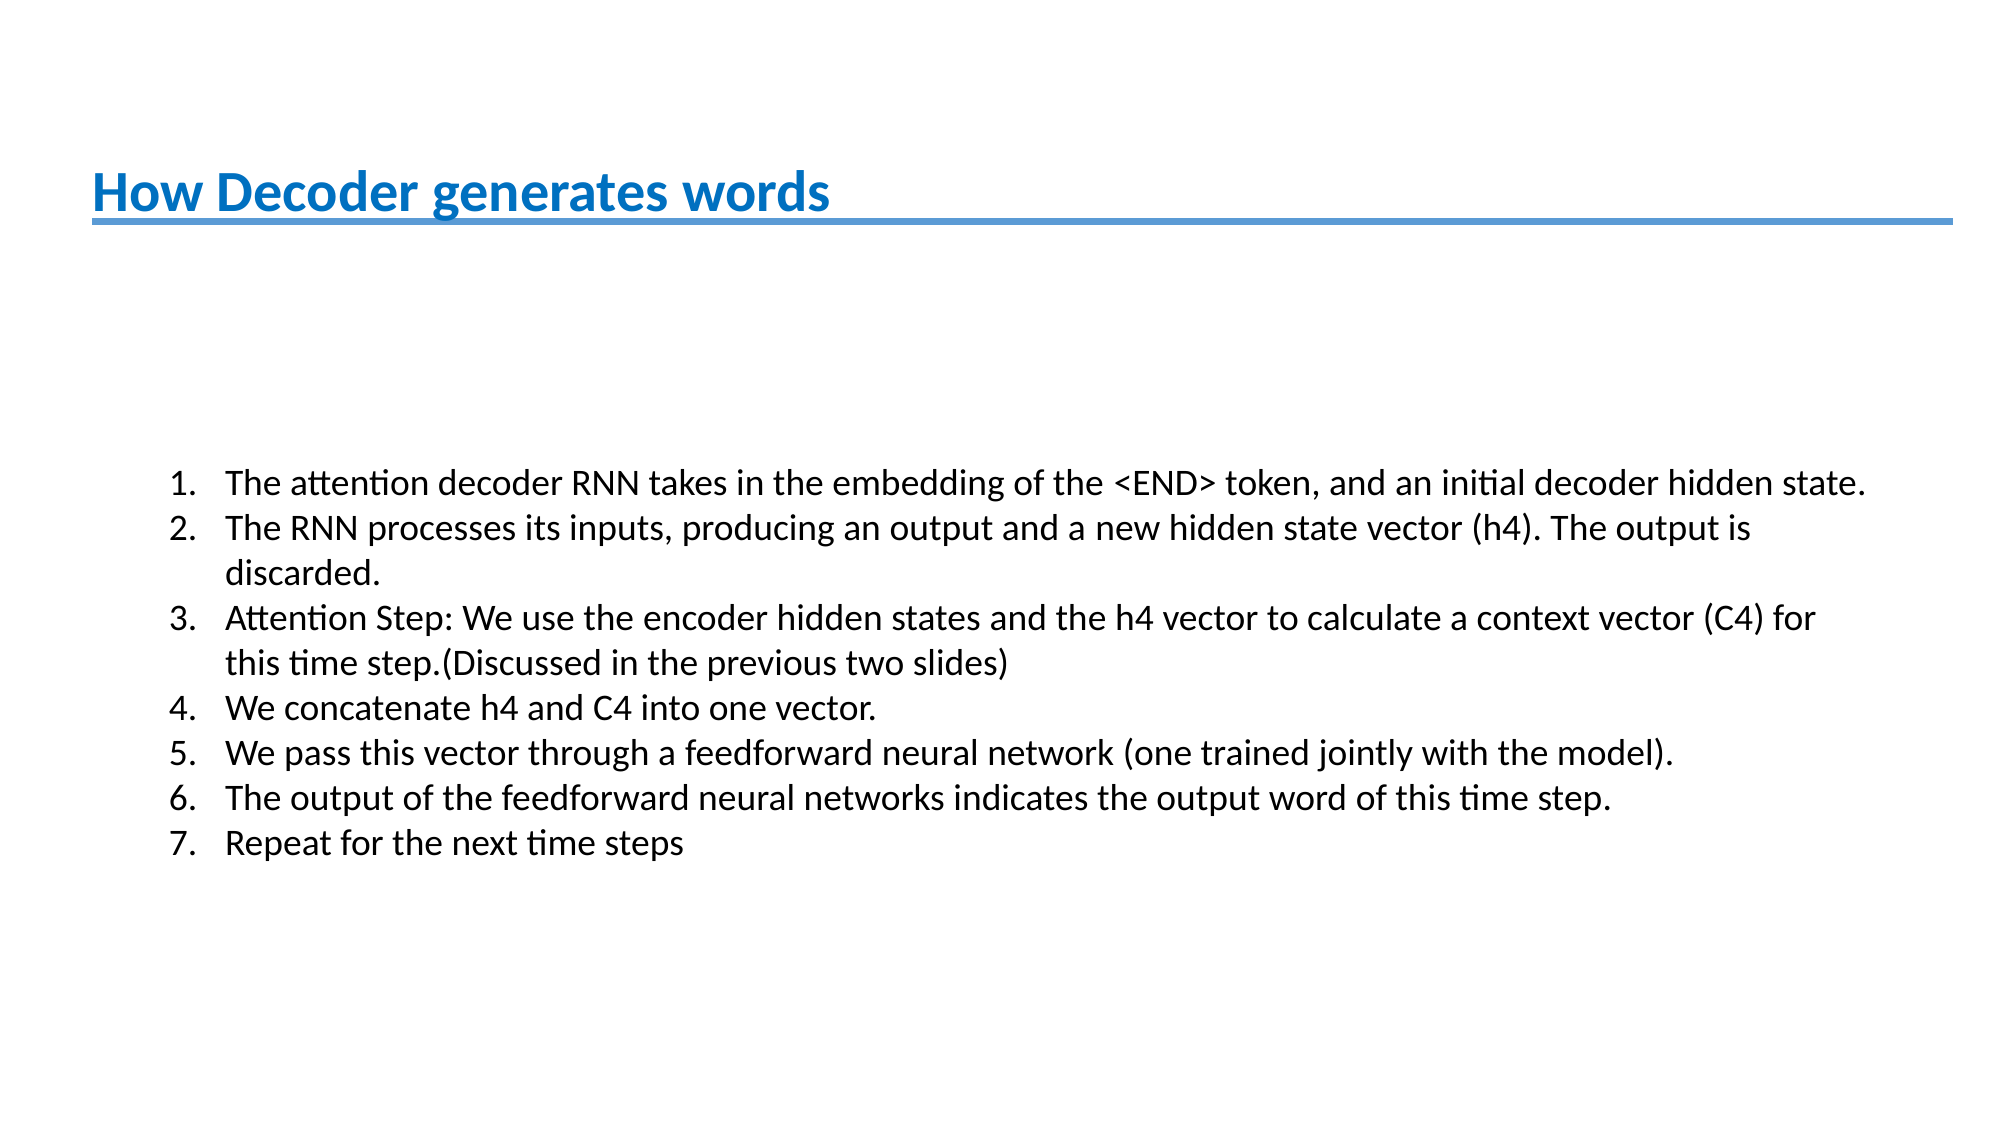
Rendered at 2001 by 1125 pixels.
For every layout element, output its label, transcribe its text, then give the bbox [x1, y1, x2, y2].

text_box The attention decoder RNN takes in the embedding of the <END> token, and an initial decoder hidden state. The RNN processes its inputs, producing an output and a new hidden state vector (h4). The output is discarded. Attention Step: We use the encoder hidden states and the h4 vector to calculate a context vector (C4) for this time step.(Discussed in the previous two slides) We concatenate h4 and C4 into one vector. We pass this vector through a feedforward neural network (one trained jointly with the model). The output of the feedforward neural networks indicates the output word of this time step. Repeat for the next time steps [154, 450, 1892, 871]
text_box How Decoder generates words [77, 145, 1123, 231]
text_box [91, 76, 1955, 227]
